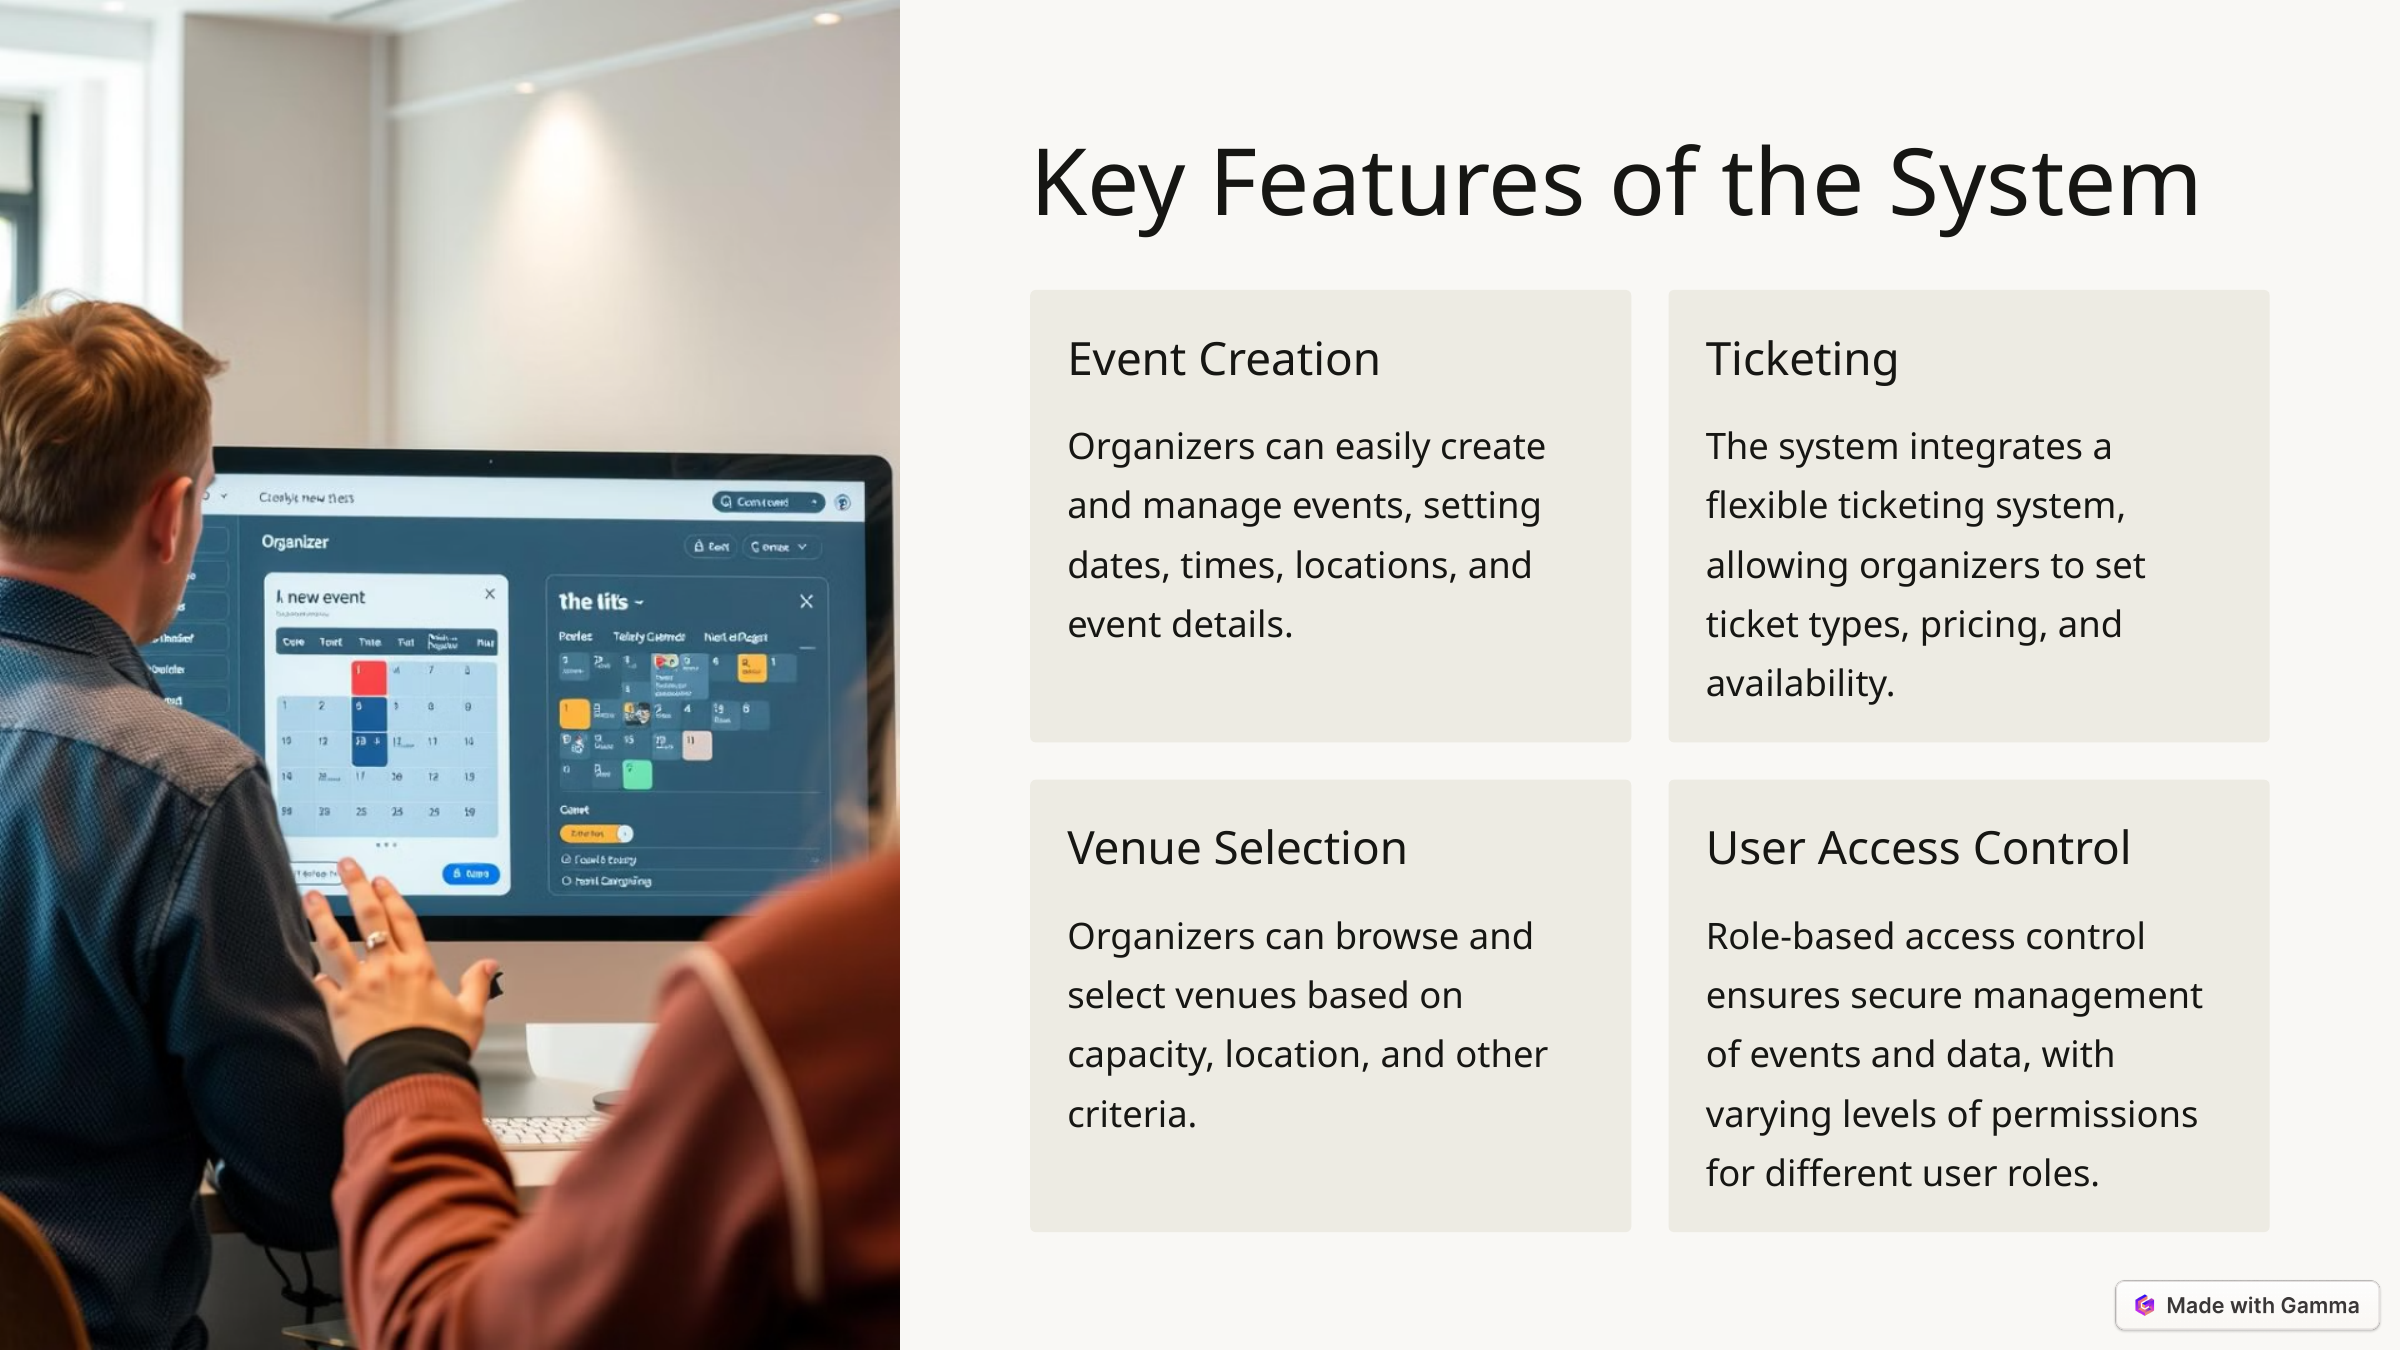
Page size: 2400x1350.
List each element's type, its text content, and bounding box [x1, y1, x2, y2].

text_box Venue Selection [1067, 816, 1533, 875]
text_box The system integrates a flexible ticketing system, allowing organizers to set ticket types, pricing, and availability. [1705, 407, 2233, 706]
text_box [1030, 289, 1632, 743]
text_box Ticketing [1705, 327, 2171, 386]
text_box Role-based access control ensures secure management of events and data, with varying levels of permissions for different user roles. [1705, 897, 2233, 1195]
text_box User Access Control [1705, 816, 2171, 875]
picture [2106, 1271, 2389, 1339]
text_box [1030, 779, 1632, 1233]
picture [0, 0, 900, 1350]
text_box Event Creation [1067, 327, 1533, 386]
text_box [1668, 779, 2270, 1233]
text_box Key Features of the System [1030, 117, 2224, 235]
text_box [1668, 289, 2270, 743]
text_box Organizers can easily create and manage events, setting dates, times, locations, and event details. [1067, 407, 1595, 646]
text_box Organizers can browse and select venues based on capacity, location, and other criteria. [1067, 897, 1595, 1136]
